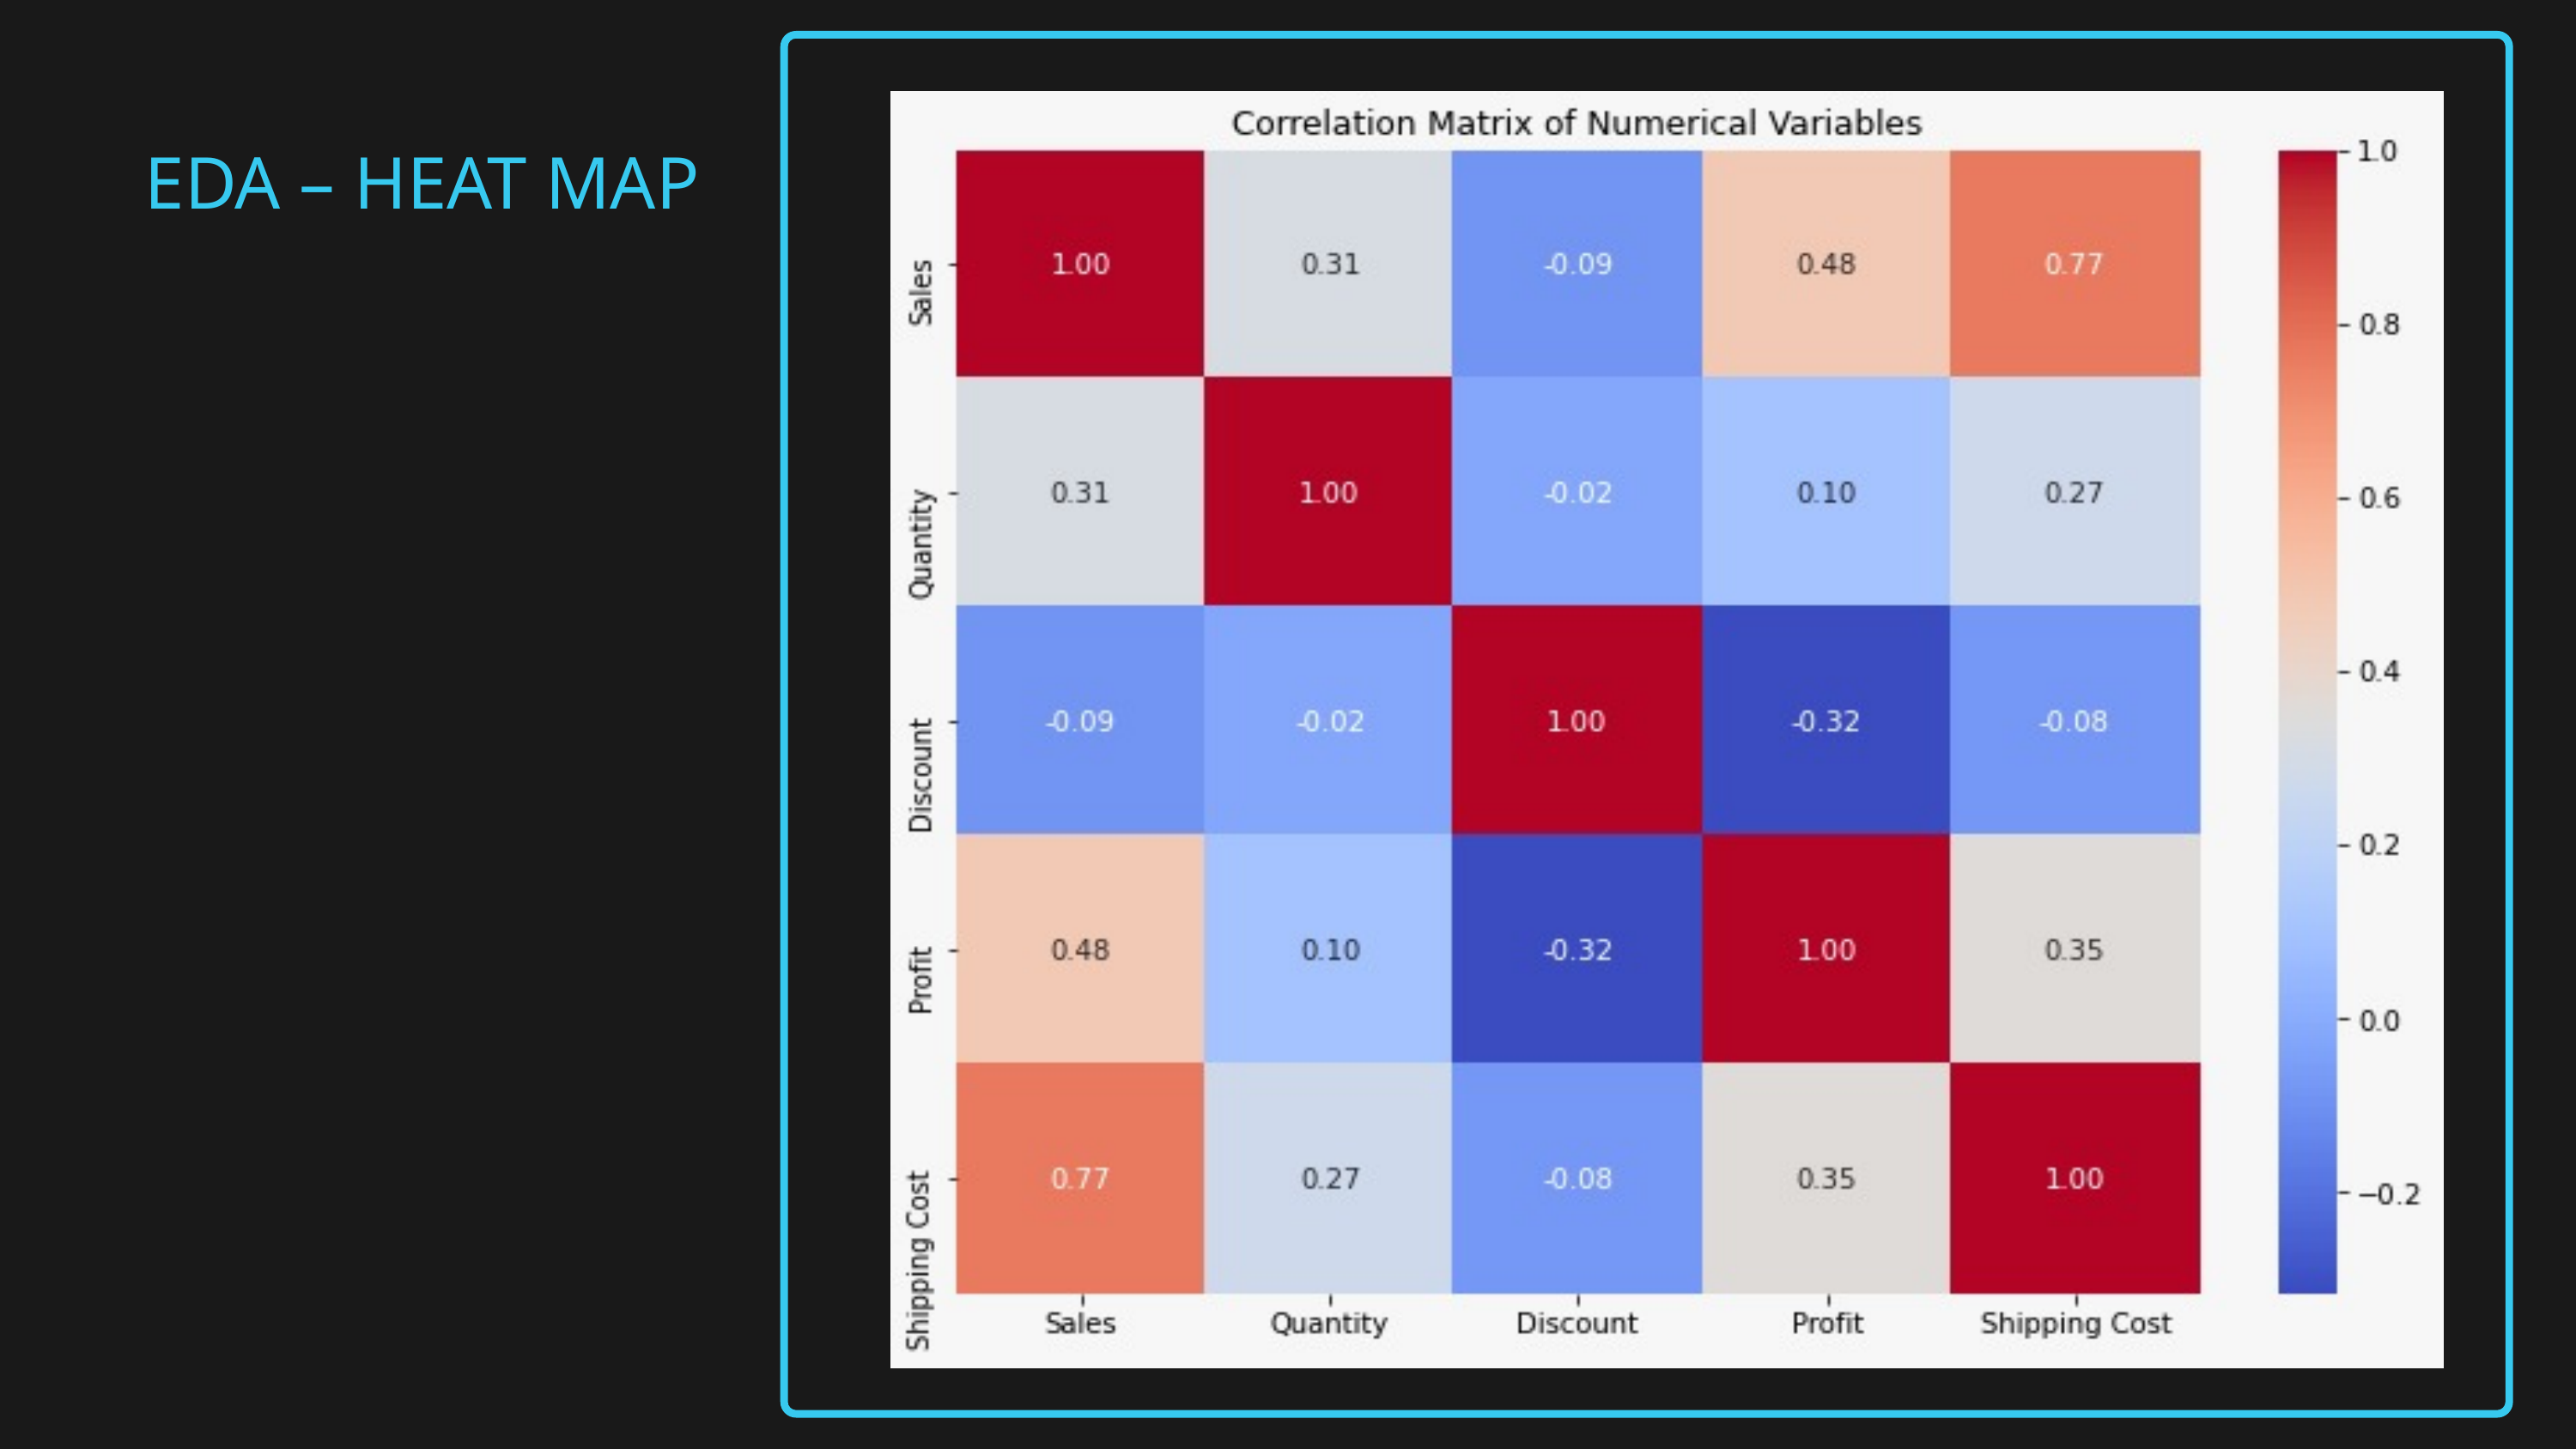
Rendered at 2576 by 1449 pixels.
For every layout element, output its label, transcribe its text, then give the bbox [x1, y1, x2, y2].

text_box EDA – HEAT MAP [144, 130, 775, 224]
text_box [780, 30, 2513, 1418]
picture [890, 90, 2444, 1368]
